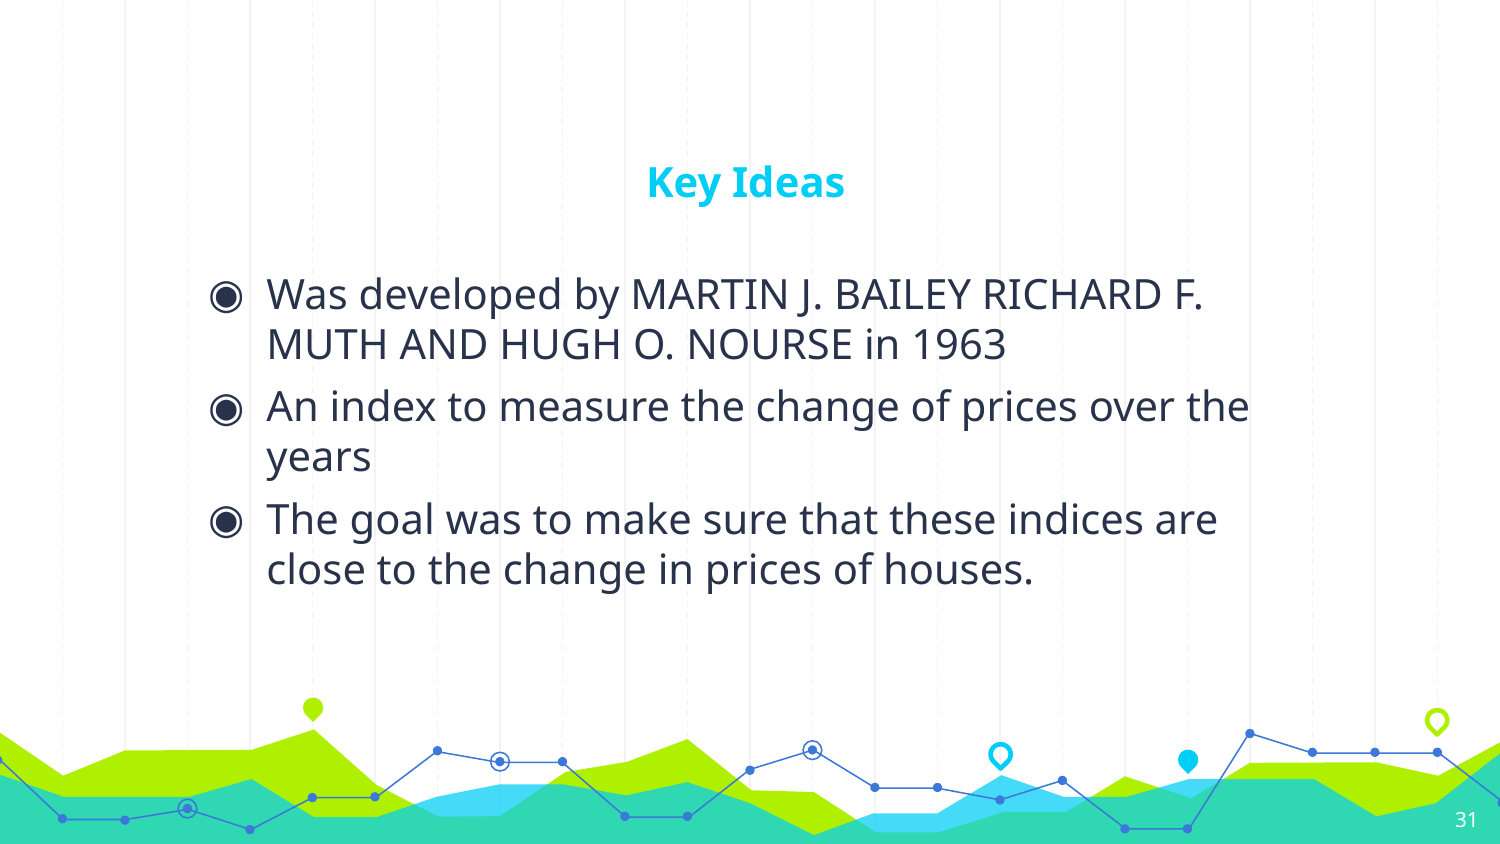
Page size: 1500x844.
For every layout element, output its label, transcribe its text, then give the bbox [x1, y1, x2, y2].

list Was developed by MARTIN J. BAILEY RICHARD F. MUTH AND HUGH O. NOURSE in 1963 An index to measure the change of prices over the years The goal was to make sure that these indices are close to the change in prices of houses. [176, 252, 1325, 568]
slide_number 31 [1403, 791, 1494, 844]
title Key Ideas [171, 103, 1320, 222]
